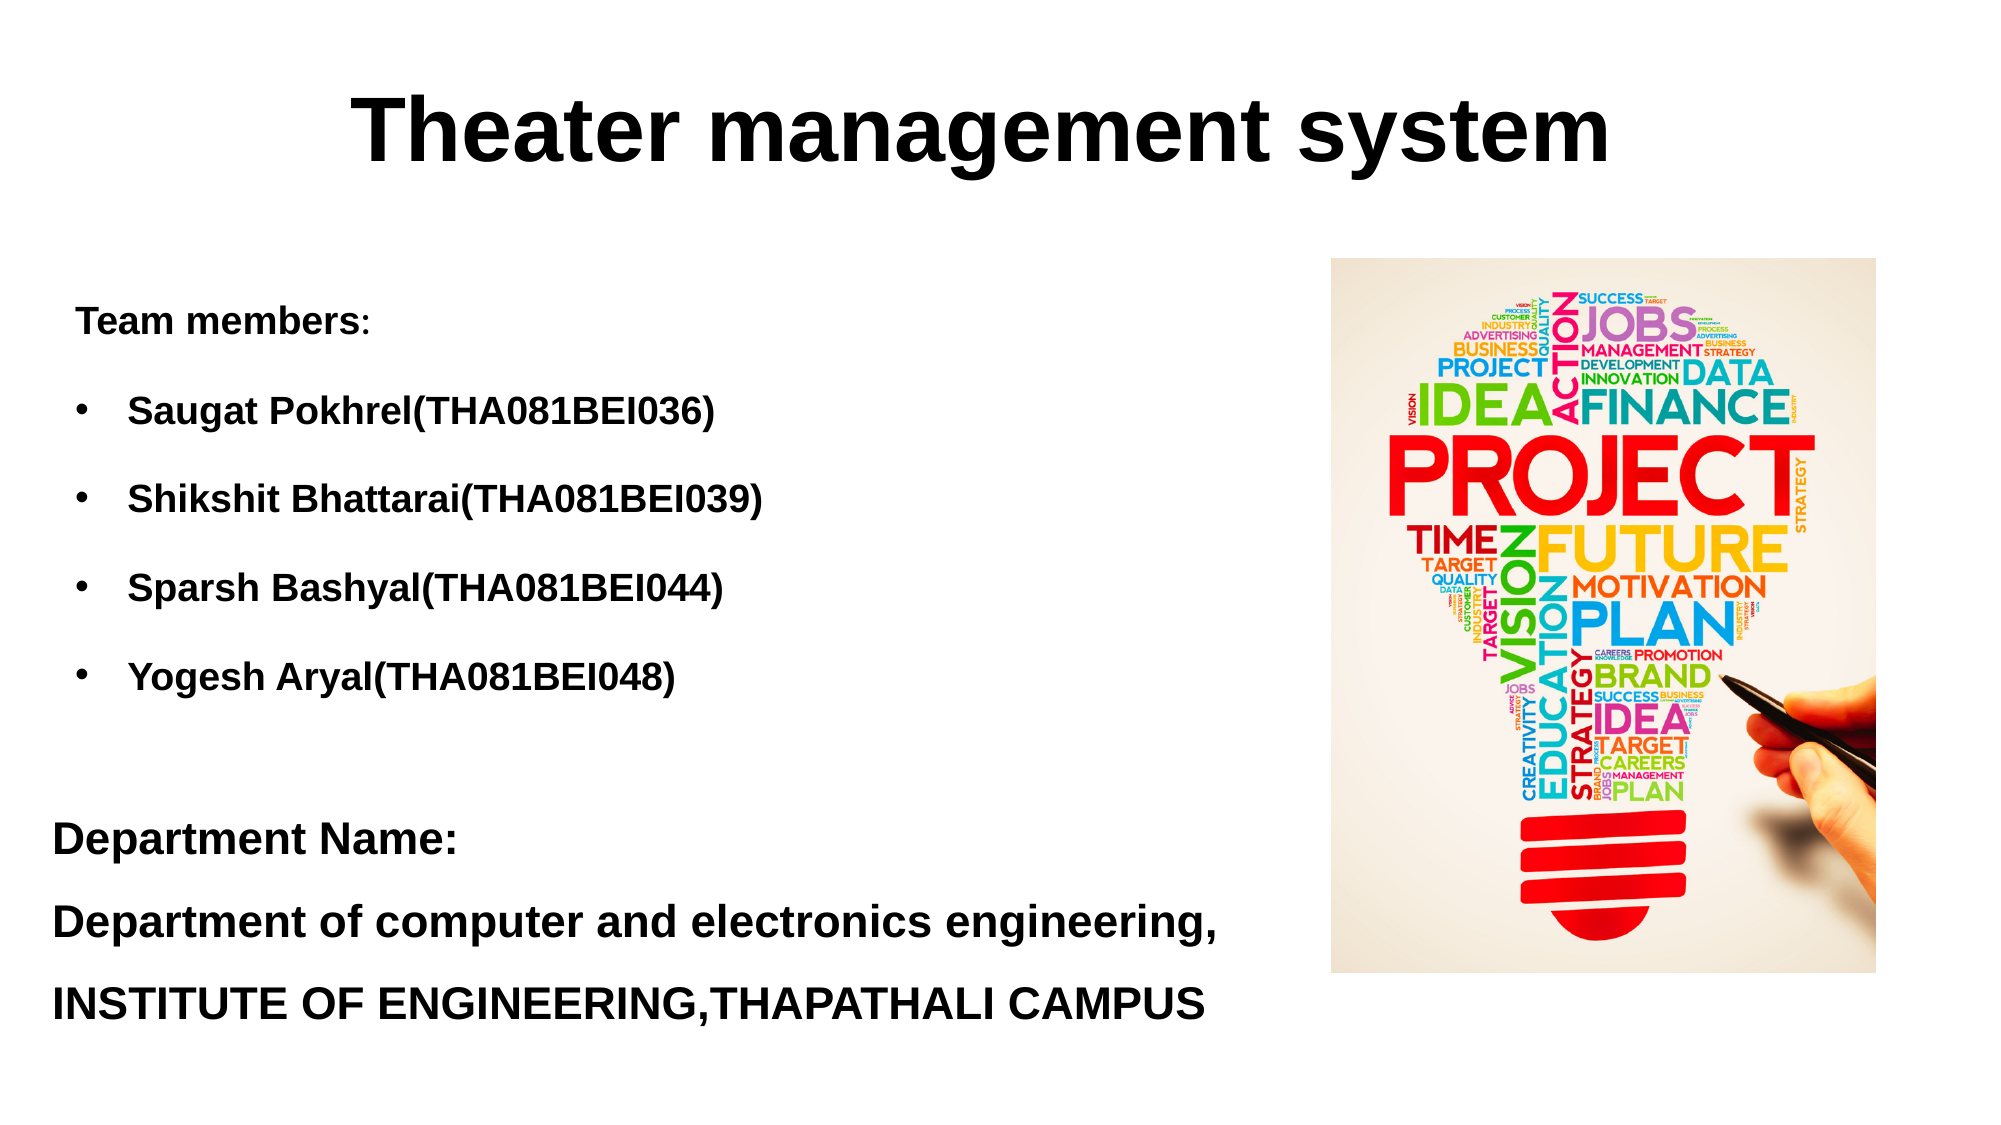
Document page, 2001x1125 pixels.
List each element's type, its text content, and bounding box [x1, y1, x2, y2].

subtitle Team members: Saugat Pokhrel(THA081BEI036) Shikshit Bhattarai(THA081BEI039) Sparsh Bashyal(THA081BEI044) Yogesh Aryal(THA081BEI048) [60, 258, 906, 708]
title Theater management system [231, 73, 1732, 189]
text_box Department Name: Department of computer and electronics engineering, INSTITUTE OF ENGINEERING,THAPATHALI CAMPUS [37, 774, 1252, 1082]
picture [1331, 258, 1876, 973]
